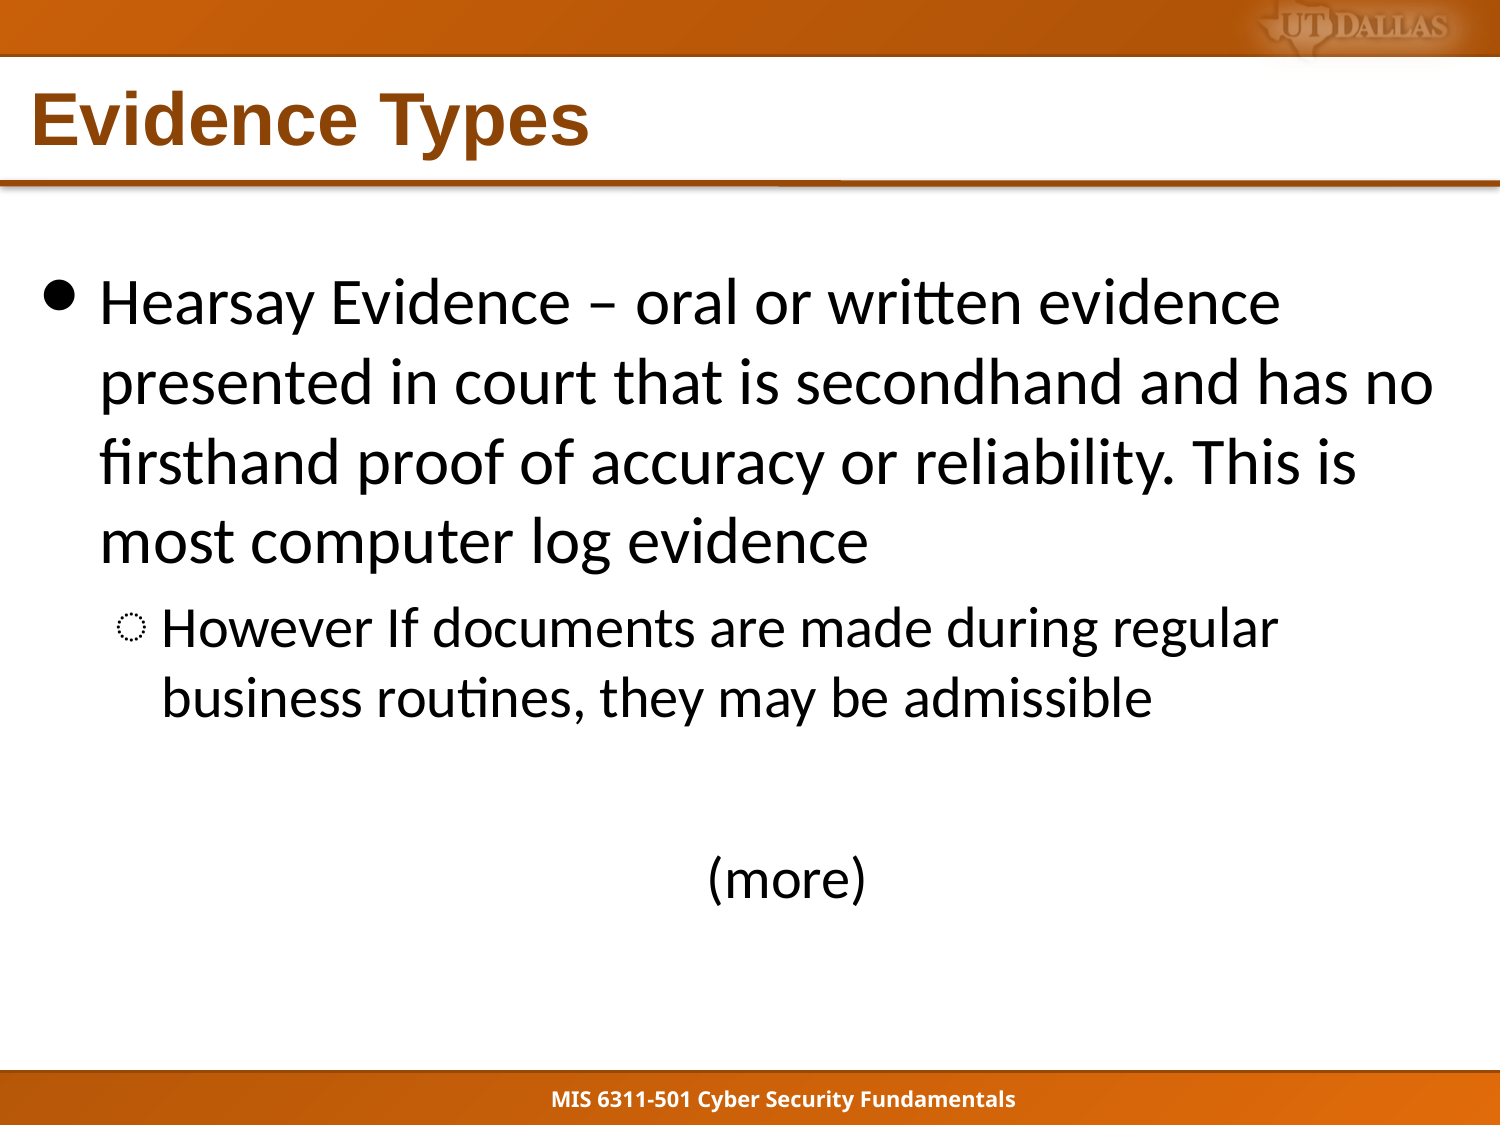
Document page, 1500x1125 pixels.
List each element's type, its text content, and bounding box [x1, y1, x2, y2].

title Evidence Types [0, 64, 1500, 178]
picture [1218, 0, 1500, 64]
list Hearsay Evidence – oral or written evidence presented in court that is secondhand and has no firsthand proof of accuracy or reliability. This is most computer log evidence However If documents are made during regular business routines, they may be admissible (more) [24, 249, 1476, 1101]
